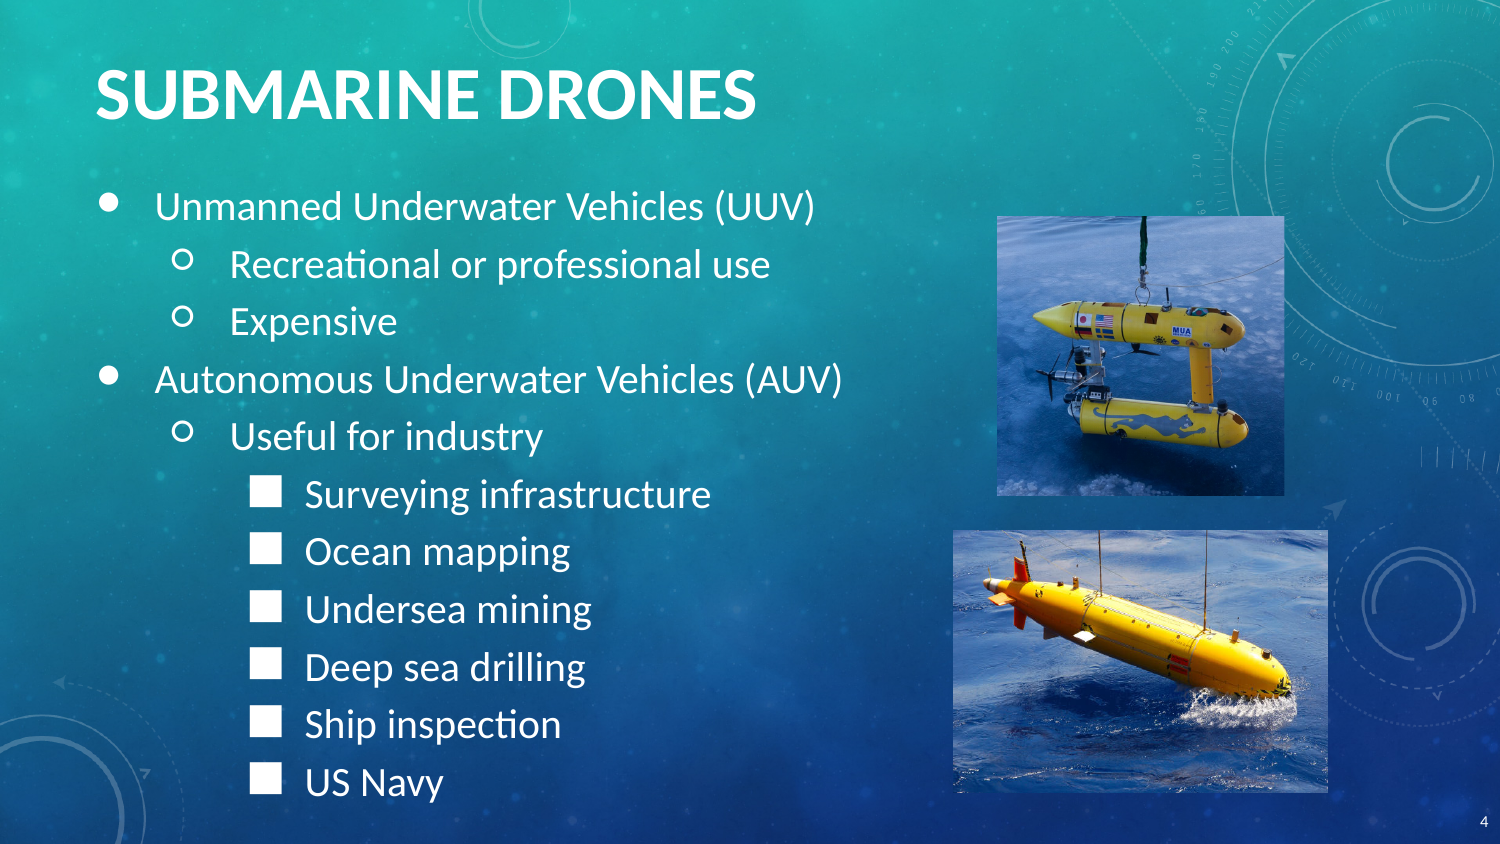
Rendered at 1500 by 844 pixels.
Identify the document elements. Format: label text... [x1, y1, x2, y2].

text_box Unmanned Underwater Vehicles (UUV) Recreational or professional use Expensive Autonomous Underwater Vehicles (AUV) Useful for industry Surveying infrastructure Ocean mapping Undersea mining Deep sea drilling Ship inspection US Navy [64, 156, 933, 823]
slide_number ‹#› [1444, 797, 1500, 844]
picture [0, 0, 1500, 844]
title SUBMARINE DRONES [84, 0, 1331, 180]
